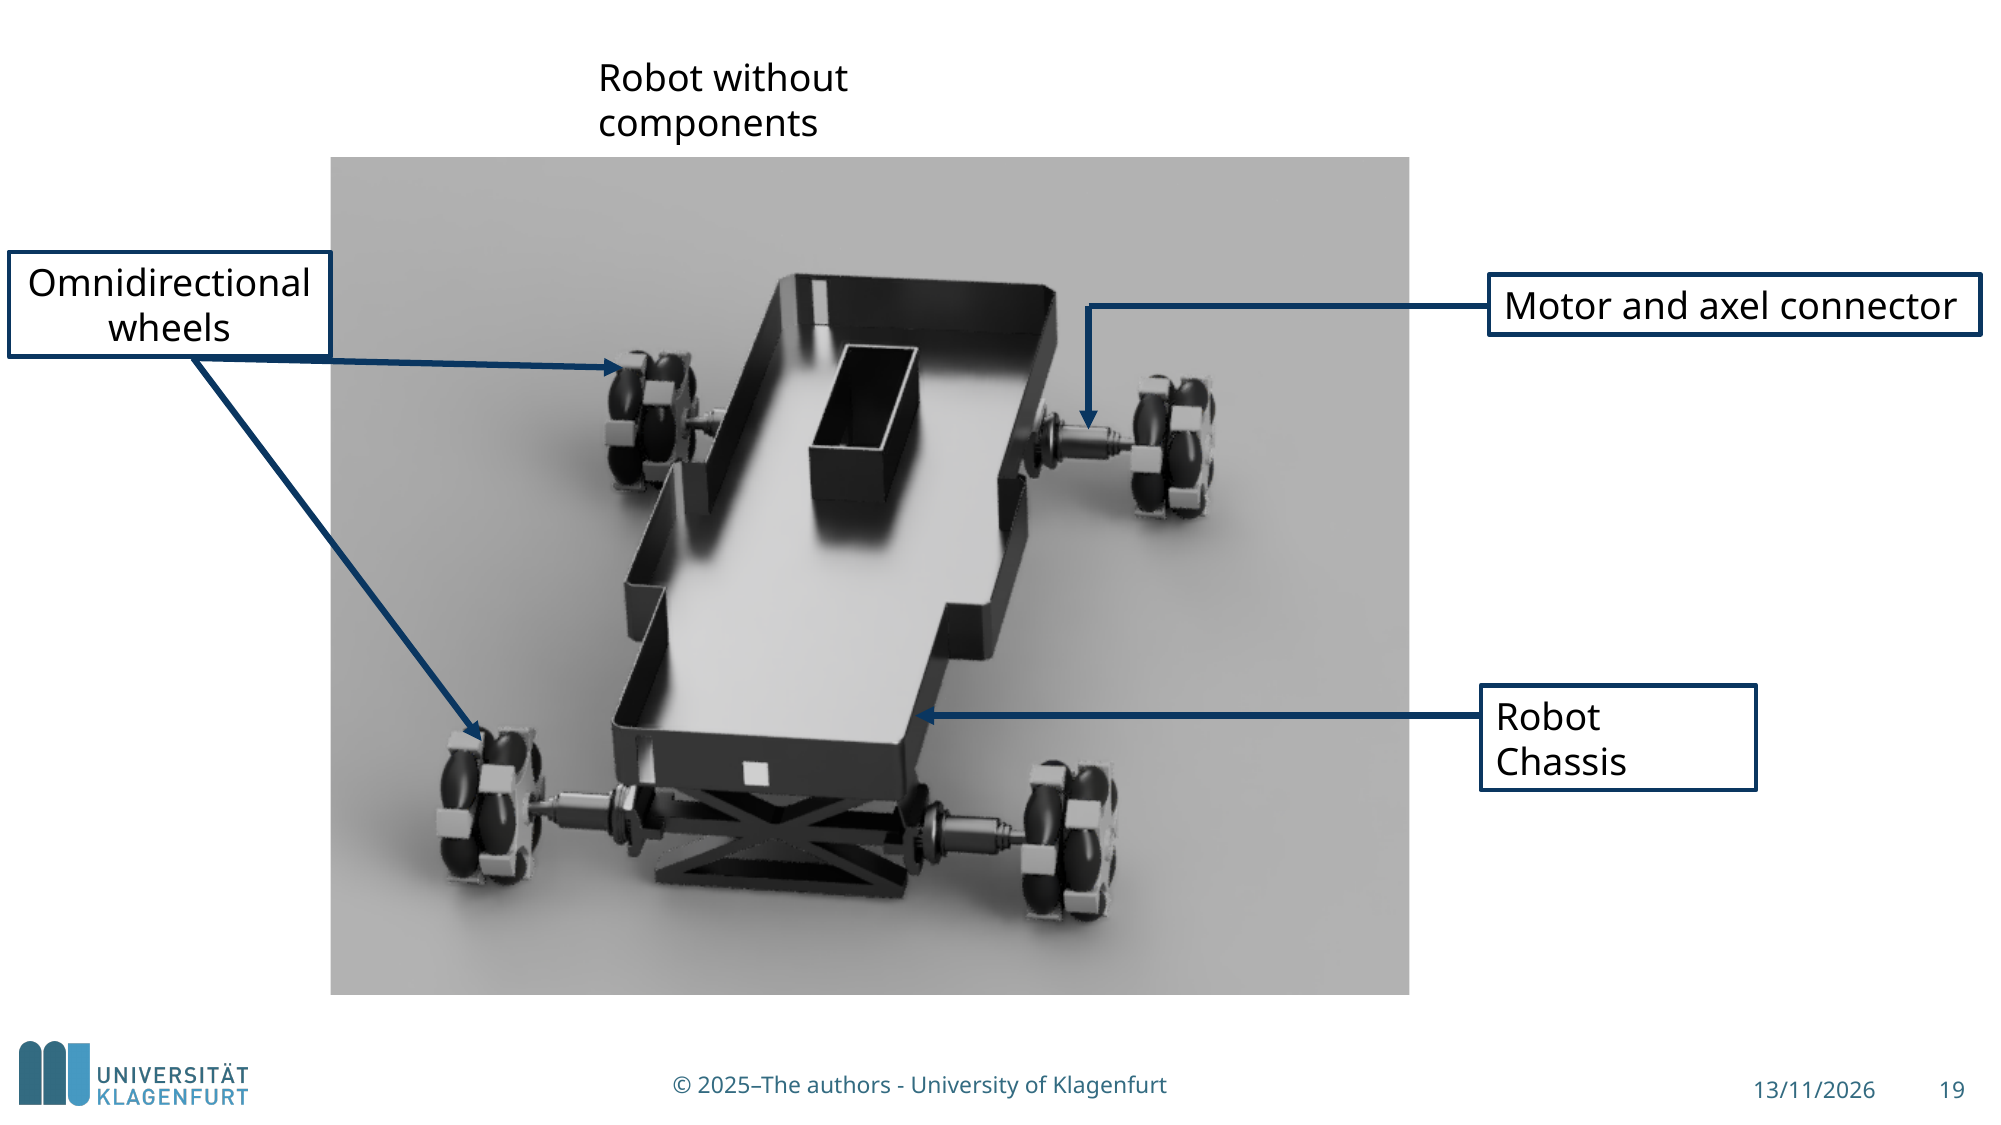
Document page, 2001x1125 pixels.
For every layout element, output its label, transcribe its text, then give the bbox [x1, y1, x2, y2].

text_box Robot without components [583, 46, 1067, 152]
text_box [193, 357, 482, 741]
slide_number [1670, 1076, 1892, 1106]
picture [330, 157, 1410, 995]
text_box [482, 357, 623, 368]
text_box Omnidirectional wheels [8, 251, 330, 357]
text_box Robot Chassis [1480, 685, 1756, 791]
text_box Motor and axel connector [1488, 274, 1981, 335]
slide_number 19 [1916, 1076, 1981, 1106]
picture [19, 1041, 248, 1106]
